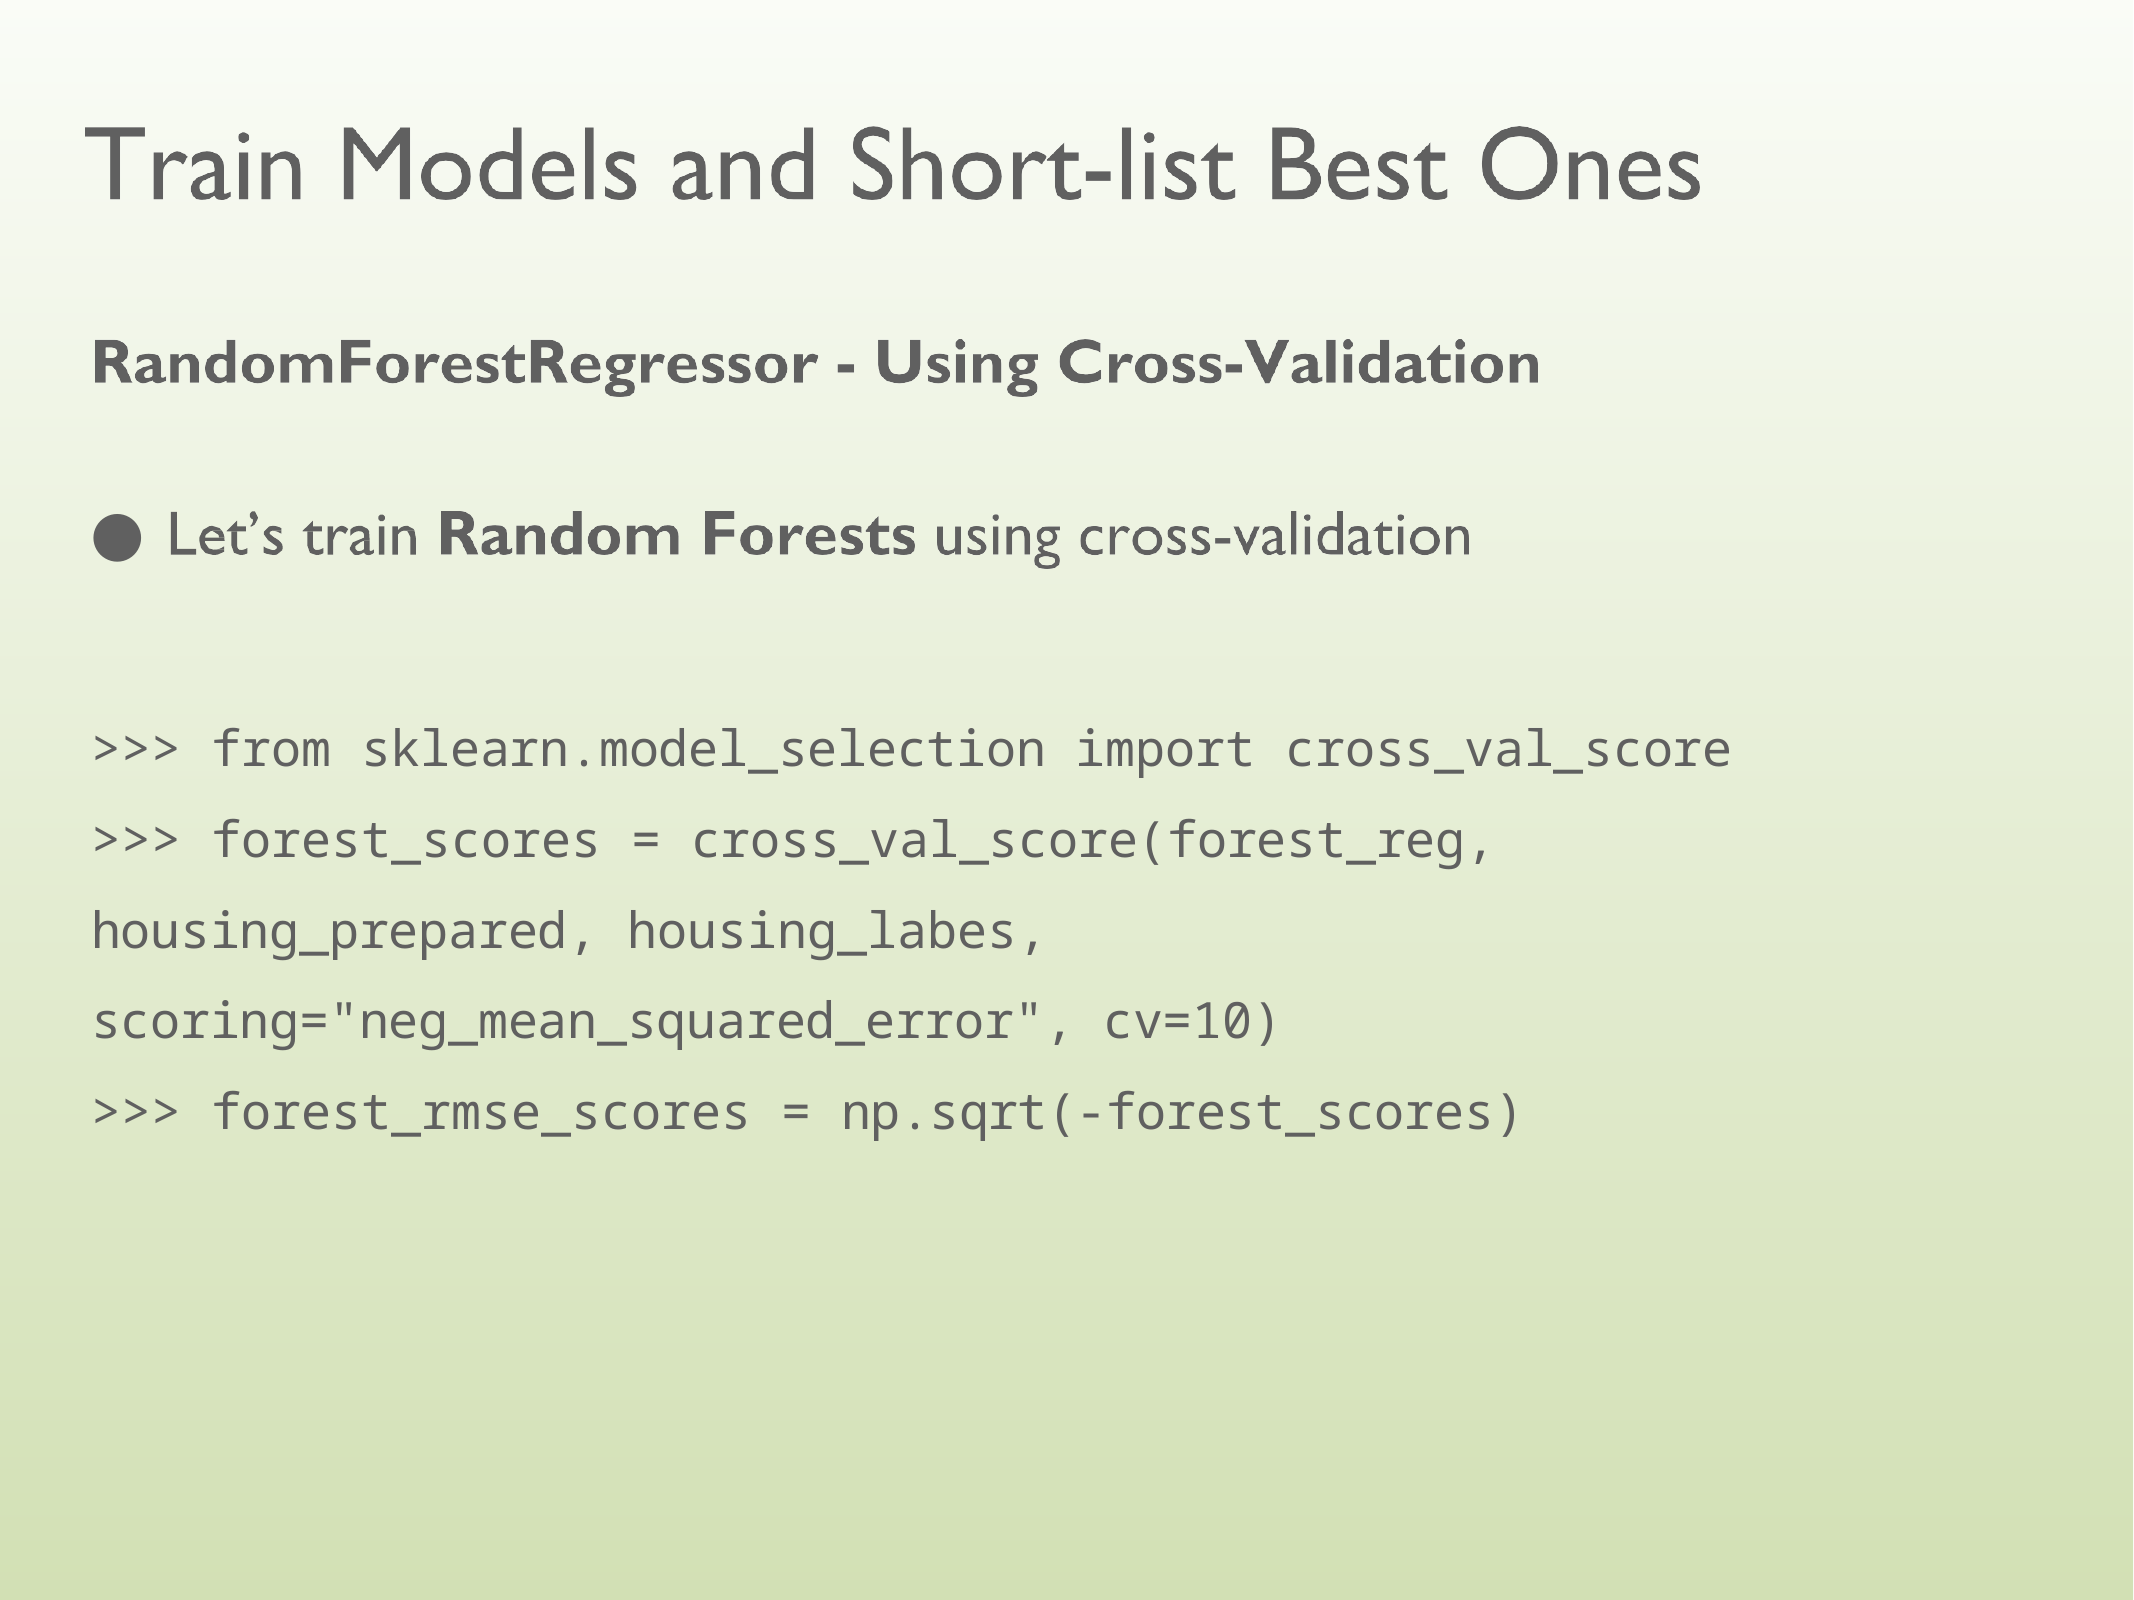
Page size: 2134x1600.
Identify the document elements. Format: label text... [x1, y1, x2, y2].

picture [441, 511, 915, 556]
picture [84, 125, 1701, 200]
picture [936, 511, 1470, 569]
text_box ● >>> from sklearn.model_selection import cross_val_score >>> forest_scores = cross_val_score(forest_reg, housing_prepared, housing_labes, scoring="neg_mean_squared_error", cv=10) >>> forest_rmse_scores = np.sqrt(-forest_scores) [88, 489, 1878, 1140]
picture [95, 339, 1538, 398]
